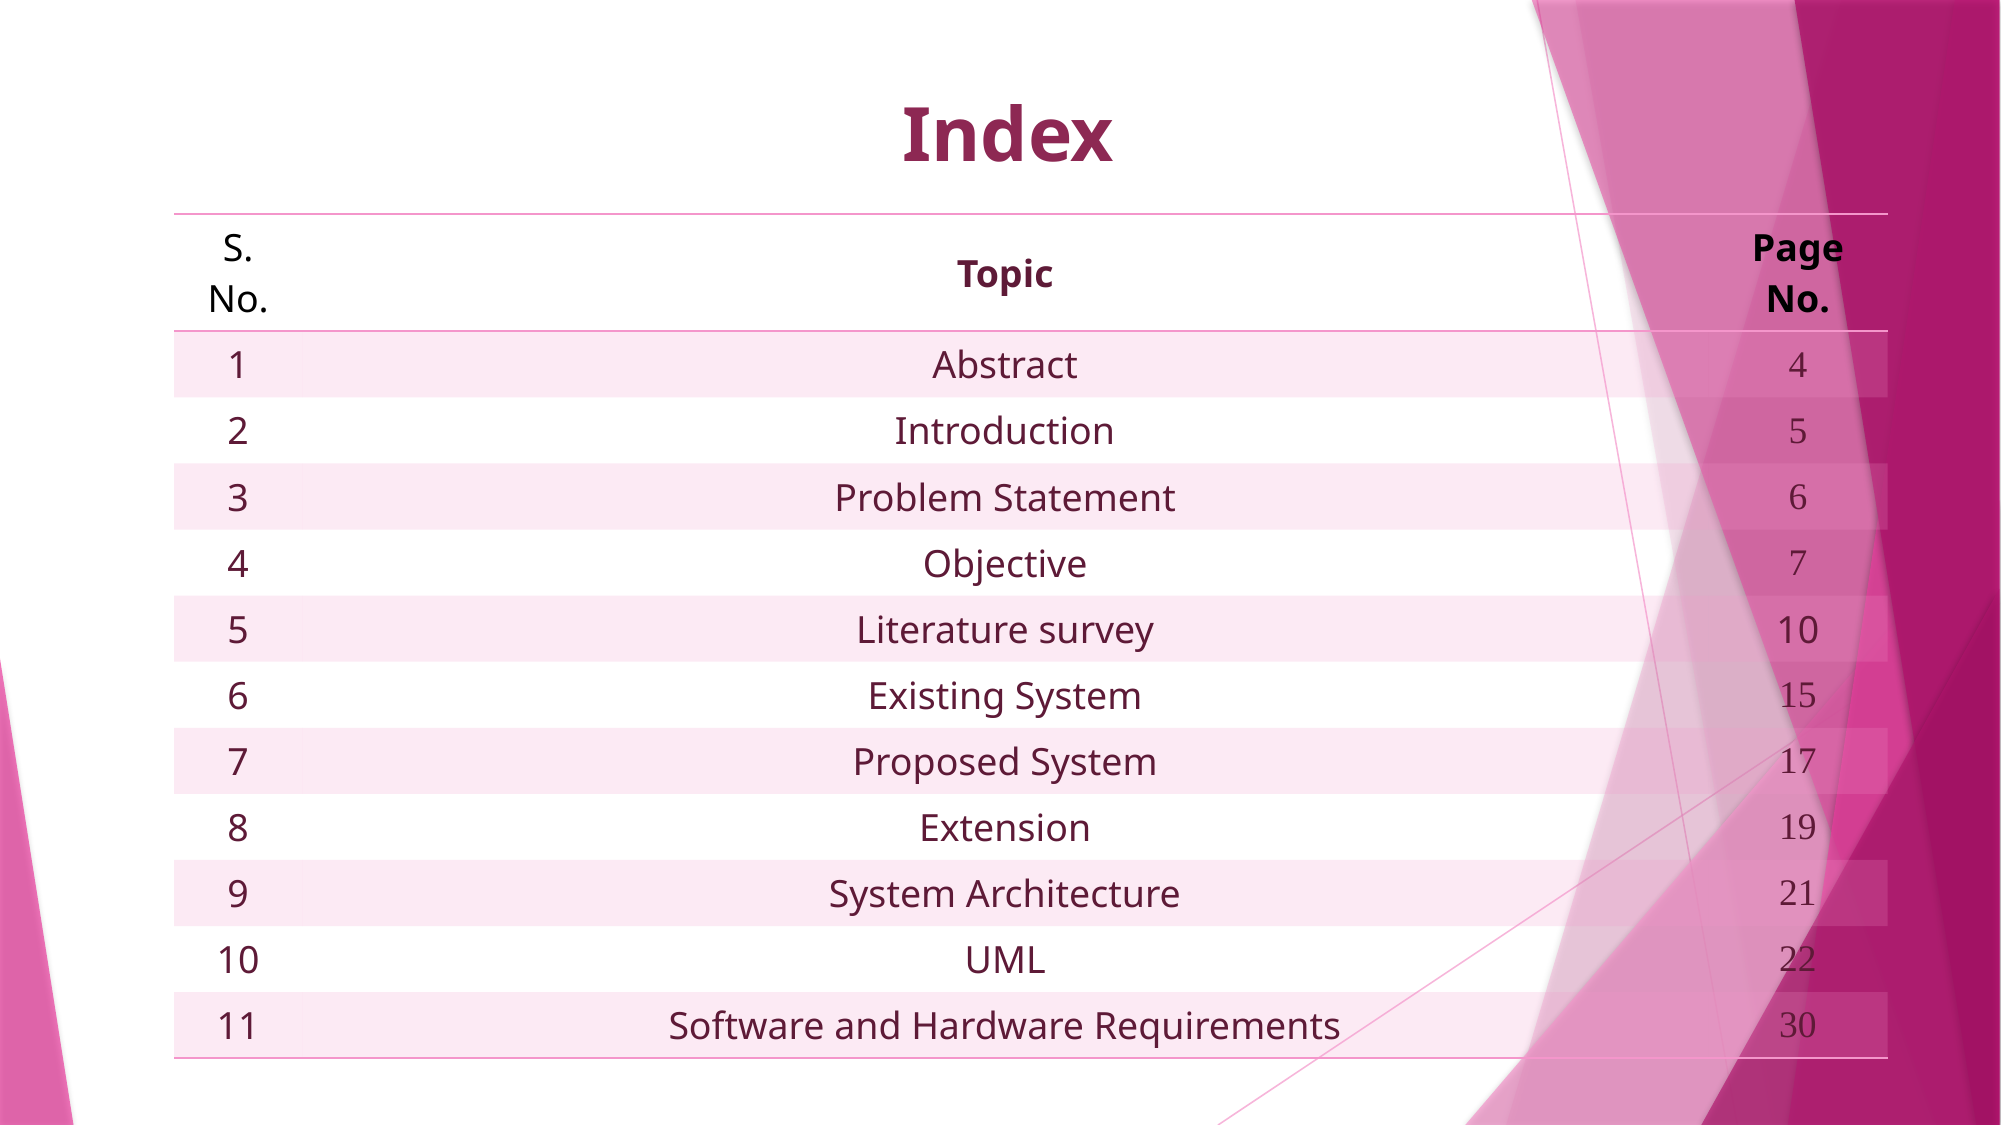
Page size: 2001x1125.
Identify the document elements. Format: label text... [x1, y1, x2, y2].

table_header Topic [302, 215, 1708, 330]
table_cell 5 [1708, 397, 1888, 463]
table_cell 6 [174, 662, 302, 728]
table_cell 10 [174, 926, 302, 992]
table_cell Introduction [302, 397, 1708, 463]
table_cell 15 [1708, 662, 1888, 728]
table_cell 10 [1708, 596, 1888, 662]
table_header Page No. [1708, 215, 1888, 330]
table_cell Proposed System [302, 728, 1708, 794]
table_cell Literature survey [302, 596, 1708, 662]
table_cell 7 [174, 728, 302, 794]
table_cell 5 [174, 596, 302, 662]
table_cell Abstract [302, 332, 1708, 397]
table_cell 17 [1708, 728, 1888, 794]
table_cell 2 [174, 397, 302, 463]
table_cell 30 [1708, 992, 1888, 1057]
table_cell Extension [302, 794, 1708, 860]
table_cell 7 [1708, 530, 1888, 596]
title Index [303, 78, 1714, 202]
table_cell 9 [174, 860, 302, 926]
table_cell 4 [1708, 332, 1888, 397]
table_cell 6 [1708, 463, 1888, 530]
table_cell 8 [174, 794, 302, 860]
table_cell 1 [174, 332, 302, 397]
table_cell Software and Hardware Requirements [302, 992, 1708, 1057]
table_cell 22 [1708, 926, 1888, 992]
table_cell 11 [174, 992, 302, 1057]
table_cell Existing System [302, 662, 1708, 728]
table_cell 21 [1708, 860, 1888, 926]
table_cell 19 [1708, 794, 1888, 860]
table_header S. No. [174, 215, 302, 330]
table_cell UML [302, 926, 1708, 992]
table_cell Problem Statement [302, 463, 1708, 530]
table_cell 4 [174, 530, 302, 596]
table_cell 3 [174, 463, 302, 530]
table_cell Objective [302, 530, 1708, 596]
table_cell System Architecture [302, 860, 1708, 926]
